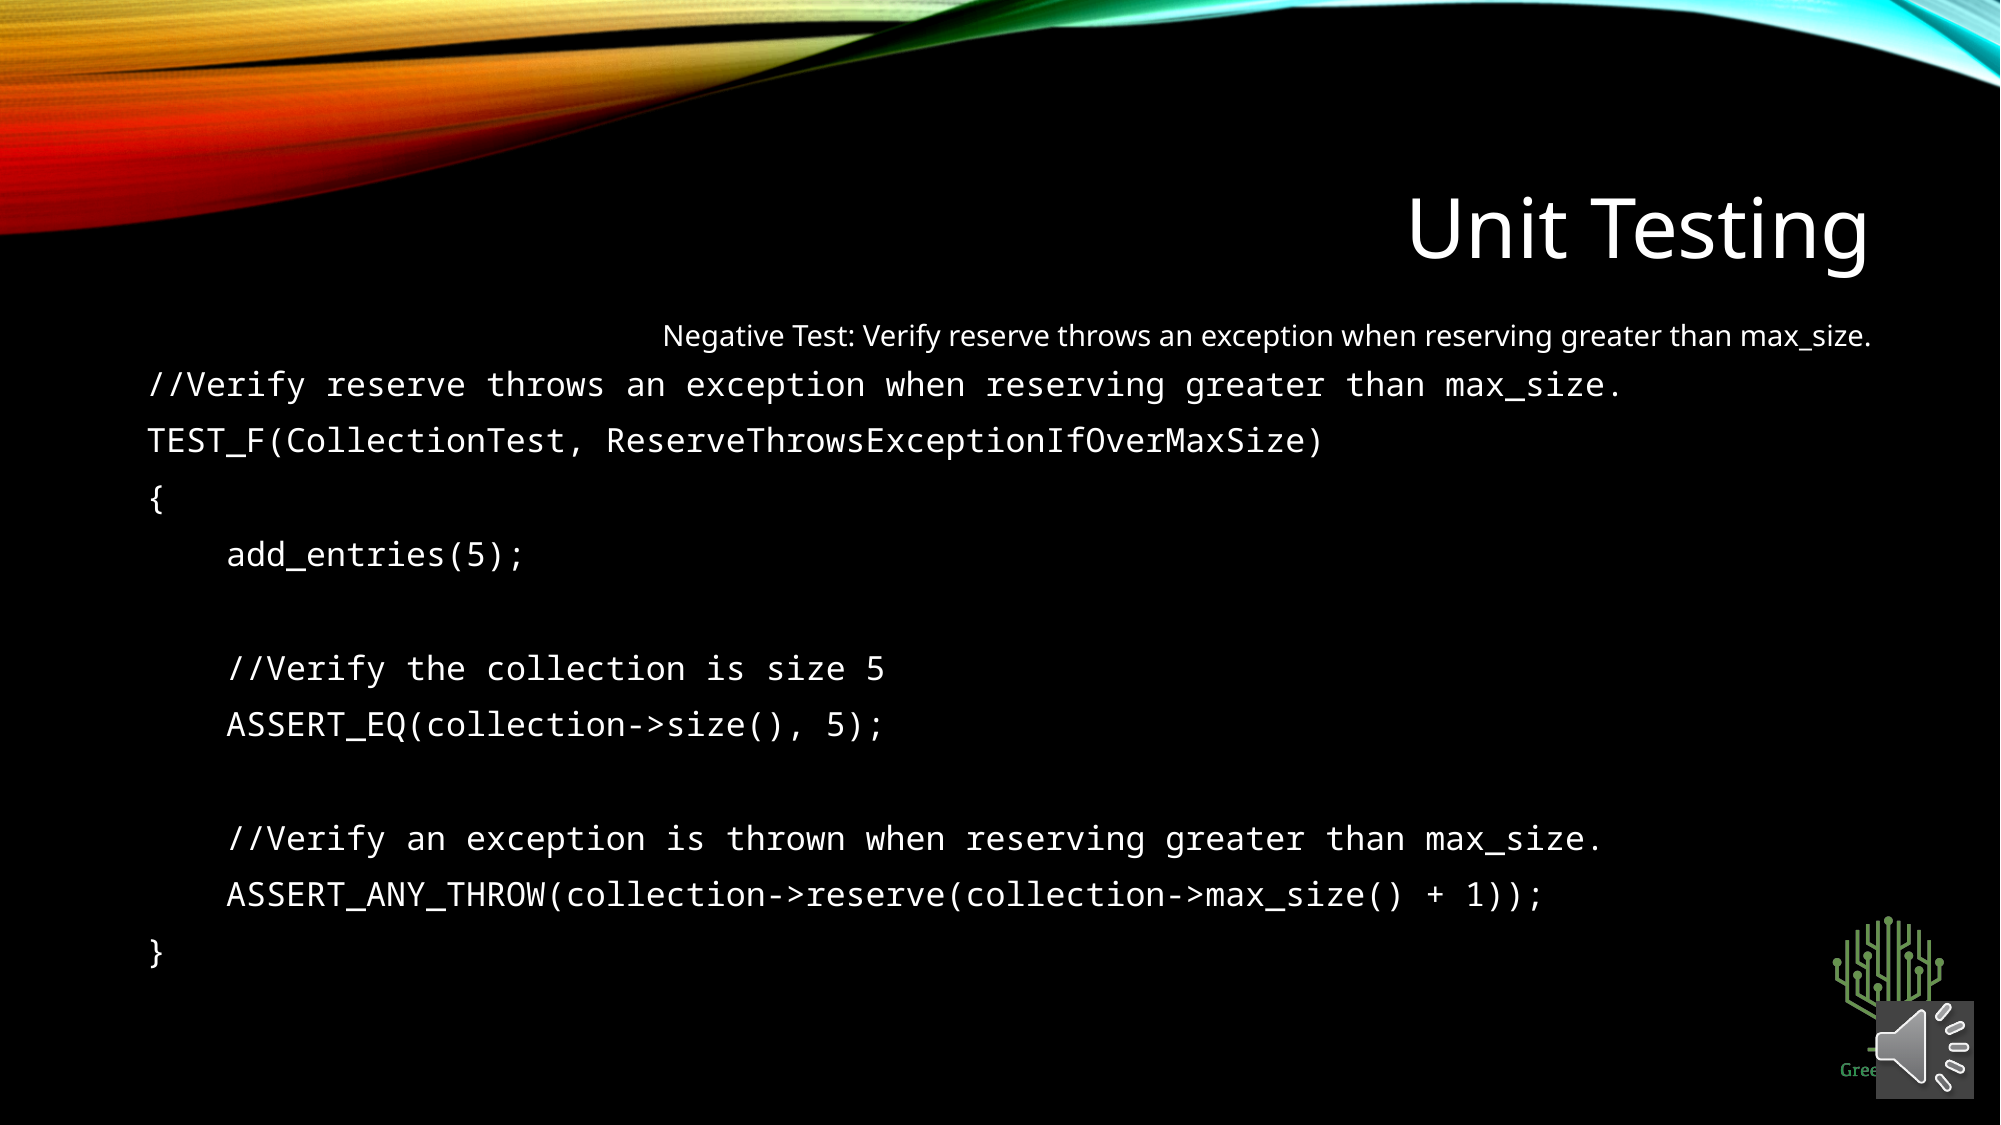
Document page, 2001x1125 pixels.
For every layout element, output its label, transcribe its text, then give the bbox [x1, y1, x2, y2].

title Unit Testing [474, 125, 1888, 231]
text_box Negative Test: Verify reserve throws an exception when reserving greater than max_size. [474, 231, 1888, 444]
picture [1814, 905, 1976, 1101]
list //Verify reserve throws an exception when reserving greater than max_size. TEST_F(CollectionTest, ReserveThrowsExceptionIfOverMaxSize) { add_entries(5); //Verify the collection is size 5 ASSERT_EQ(collection->size(), 5); //Verify an exception is thrown when reserving greater than max_size. ASSERT_ANY_THROW(collection->reserve(collection->max_size() + 1)); } [112, 360, 1888, 1021]
picture [0, 0, 2000, 237]
